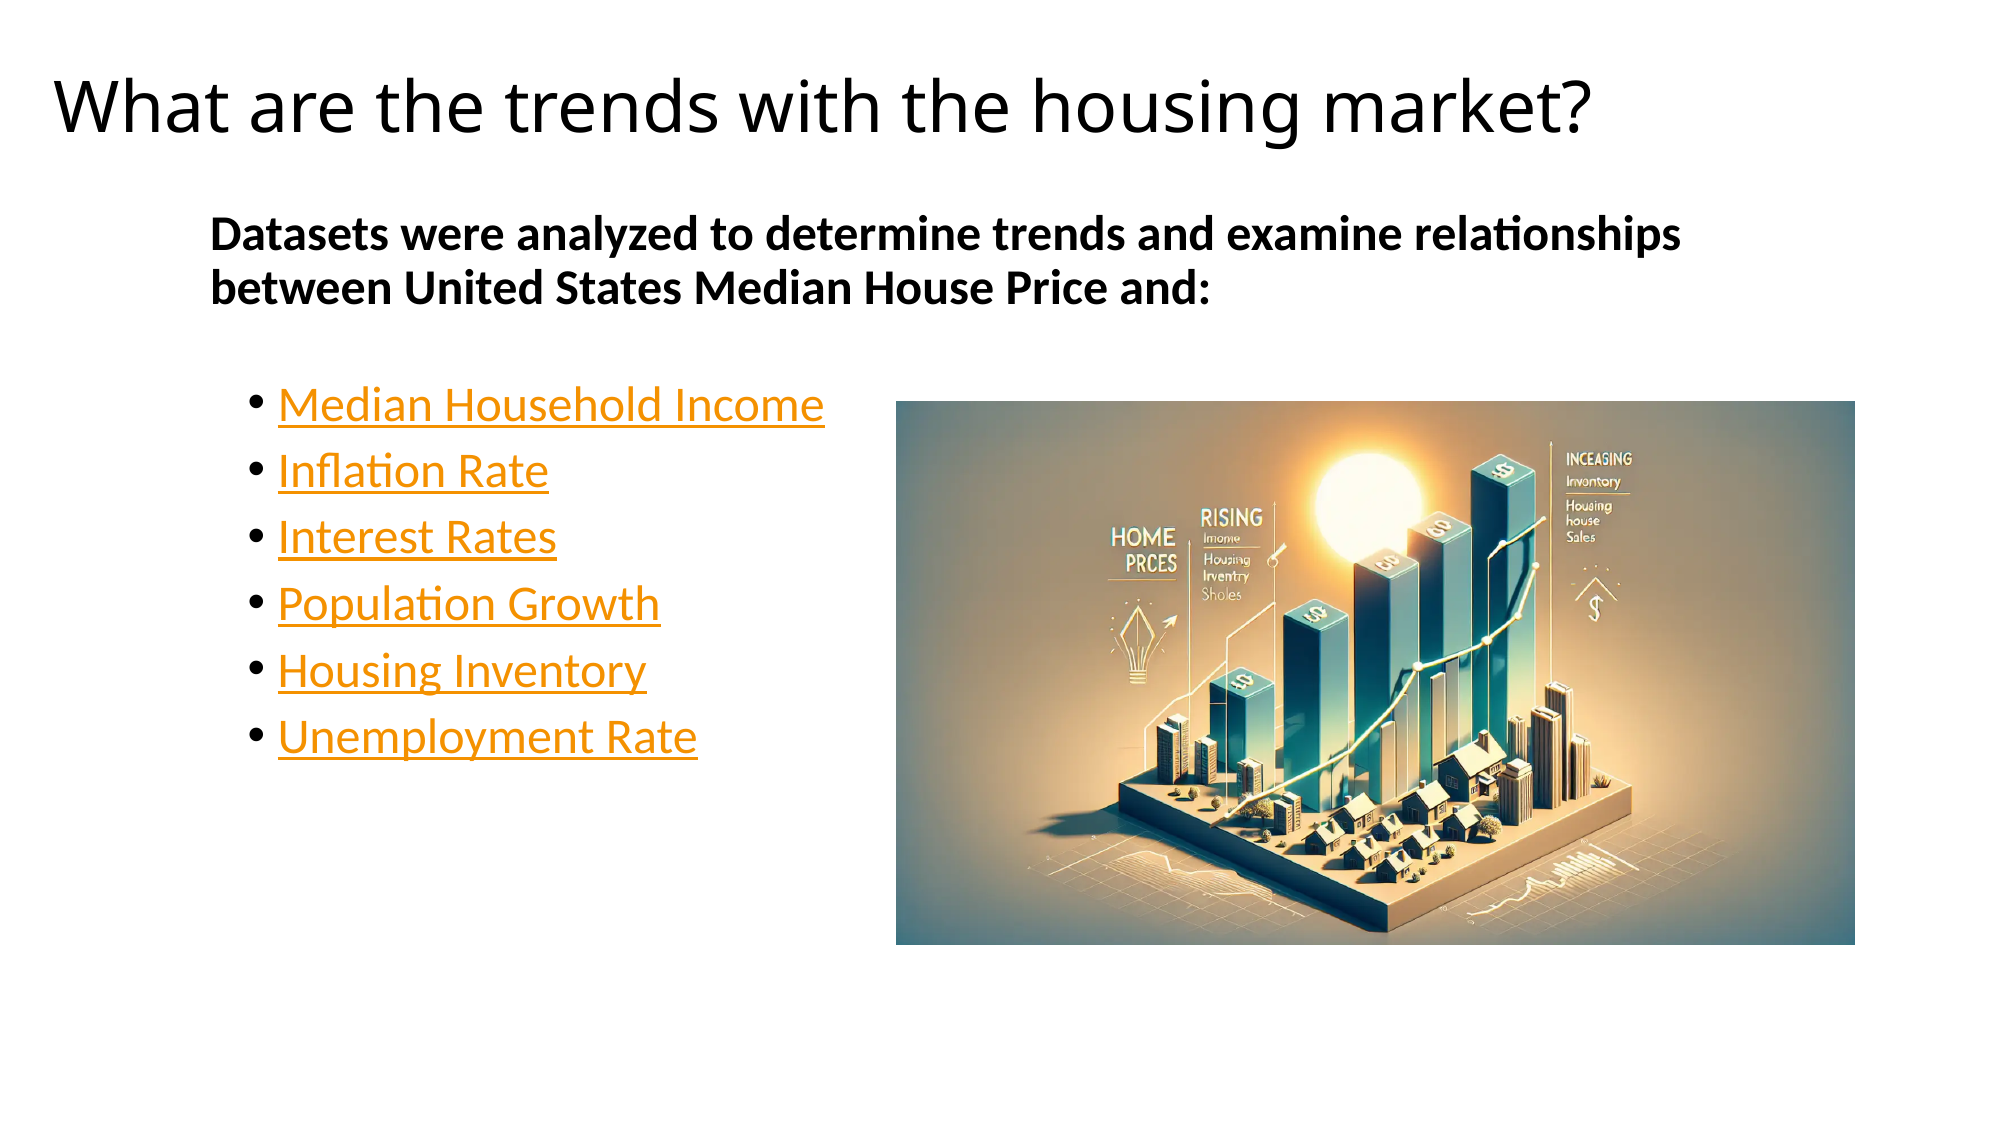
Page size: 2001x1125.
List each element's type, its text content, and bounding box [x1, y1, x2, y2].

list Datasets were analyzed to determine trends and examine relationships between United States Median House Price and: Median Household Income Inflation Rate Interest Rates Population Growth Housing Inventory Unemployment Rate [187, 200, 1808, 1000]
title What are the trends with the housing market? [38, 39, 1965, 179]
picture [896, 401, 1855, 945]
